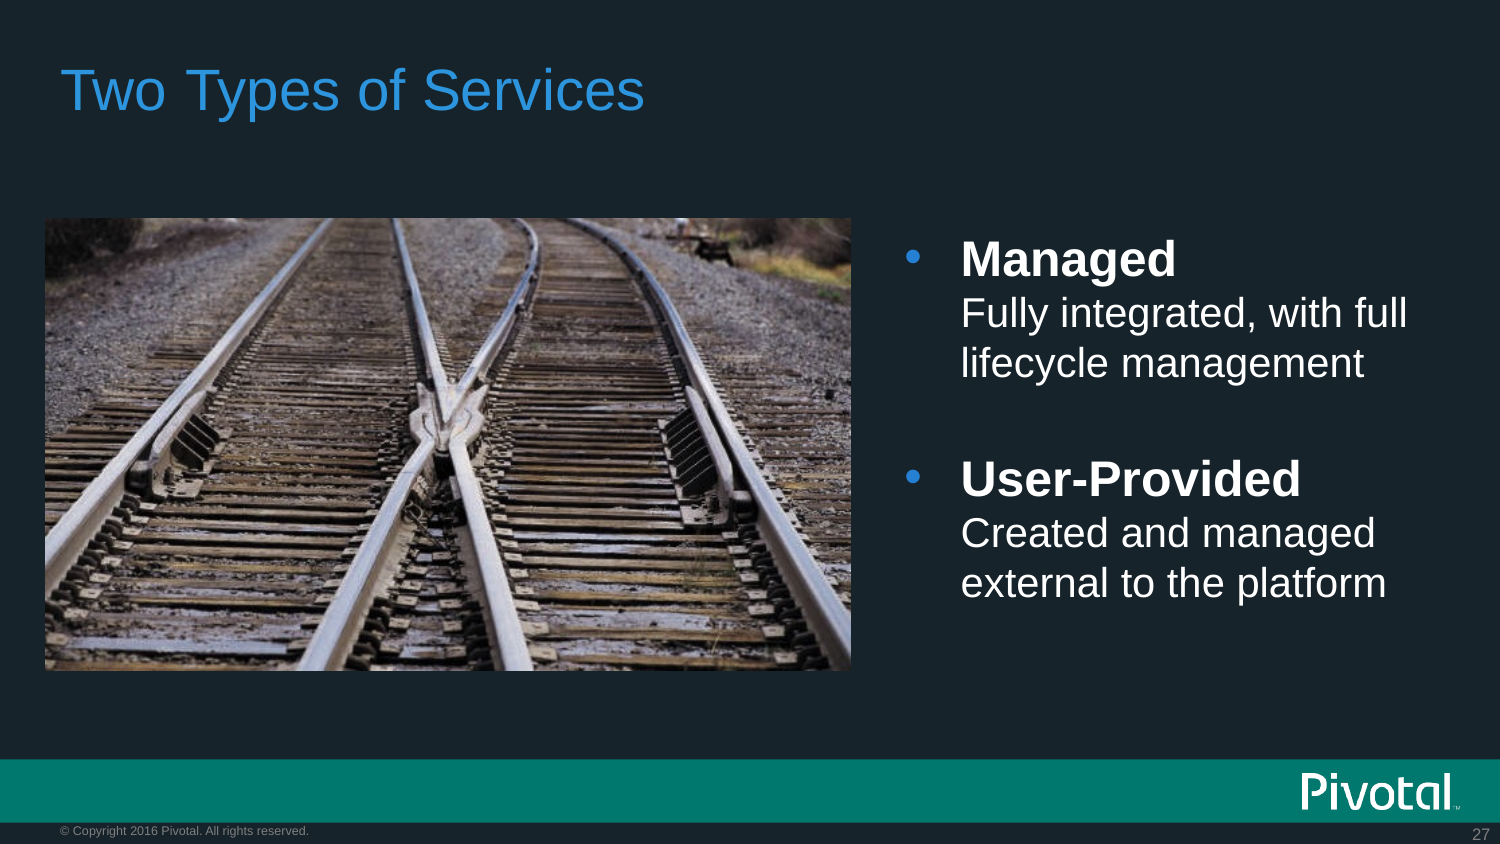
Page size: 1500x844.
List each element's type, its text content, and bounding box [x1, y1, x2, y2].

title Two Types of Services [60, 53, 1440, 129]
picture [1302, 773, 1460, 810]
picture [45, 218, 851, 672]
text_box Managed Fully integrated, with full lifecycle management User-Provided Created and managed external to the platform [889, 218, 1473, 693]
